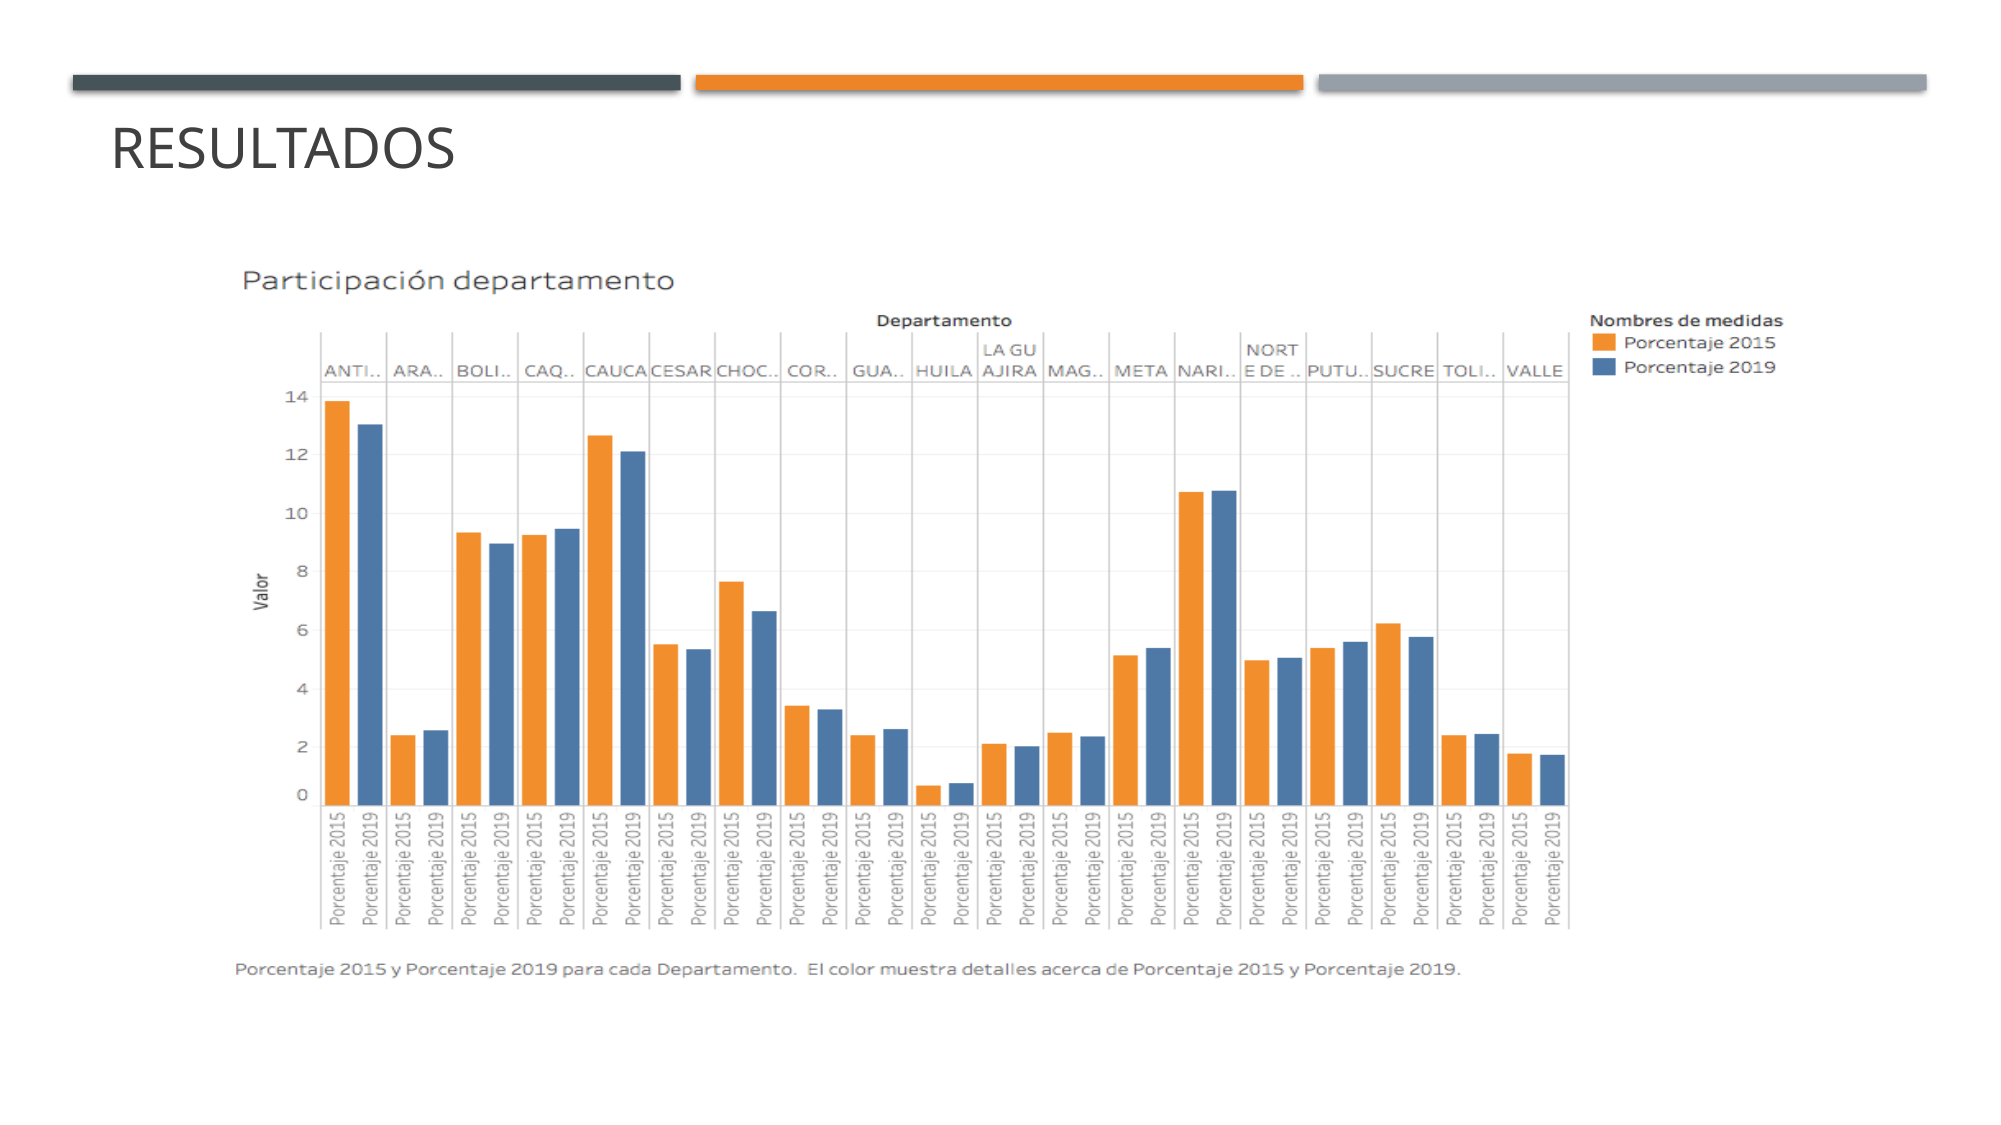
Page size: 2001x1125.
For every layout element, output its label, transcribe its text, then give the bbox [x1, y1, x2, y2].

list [234, 255, 1819, 981]
title Resultados [95, 115, 1905, 256]
